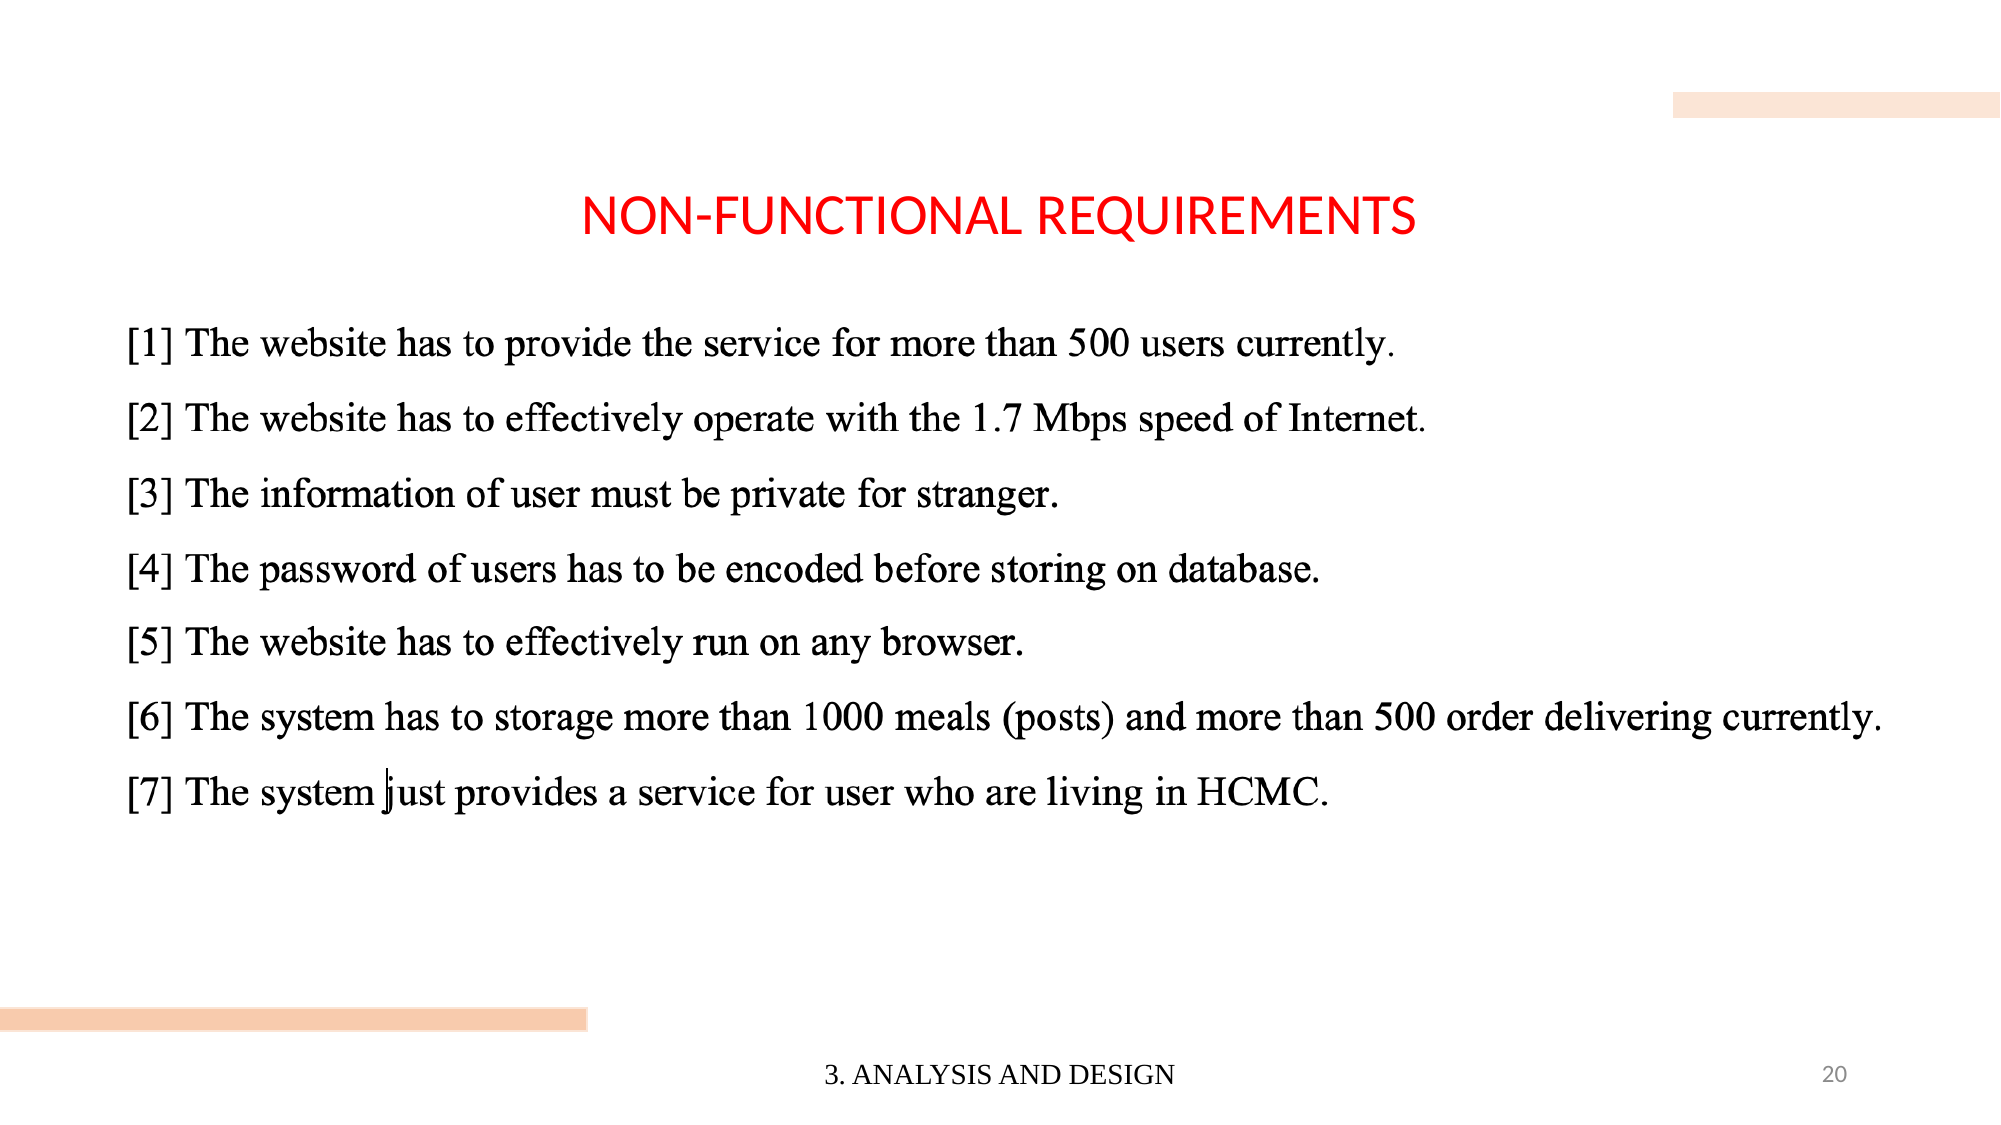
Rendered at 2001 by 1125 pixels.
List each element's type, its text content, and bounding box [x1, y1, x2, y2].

text_box [0, 1007, 588, 1032]
text_box [1673, 92, 2000, 118]
slide_number 20 [1412, 1042, 1863, 1103]
text_box NON-FUNCTIONAL REQUIREMENTS [567, 169, 1433, 254]
picture [92, 307, 1908, 818]
footer 3. ANALYSIS AND DESIGN [662, 1042, 1338, 1103]
